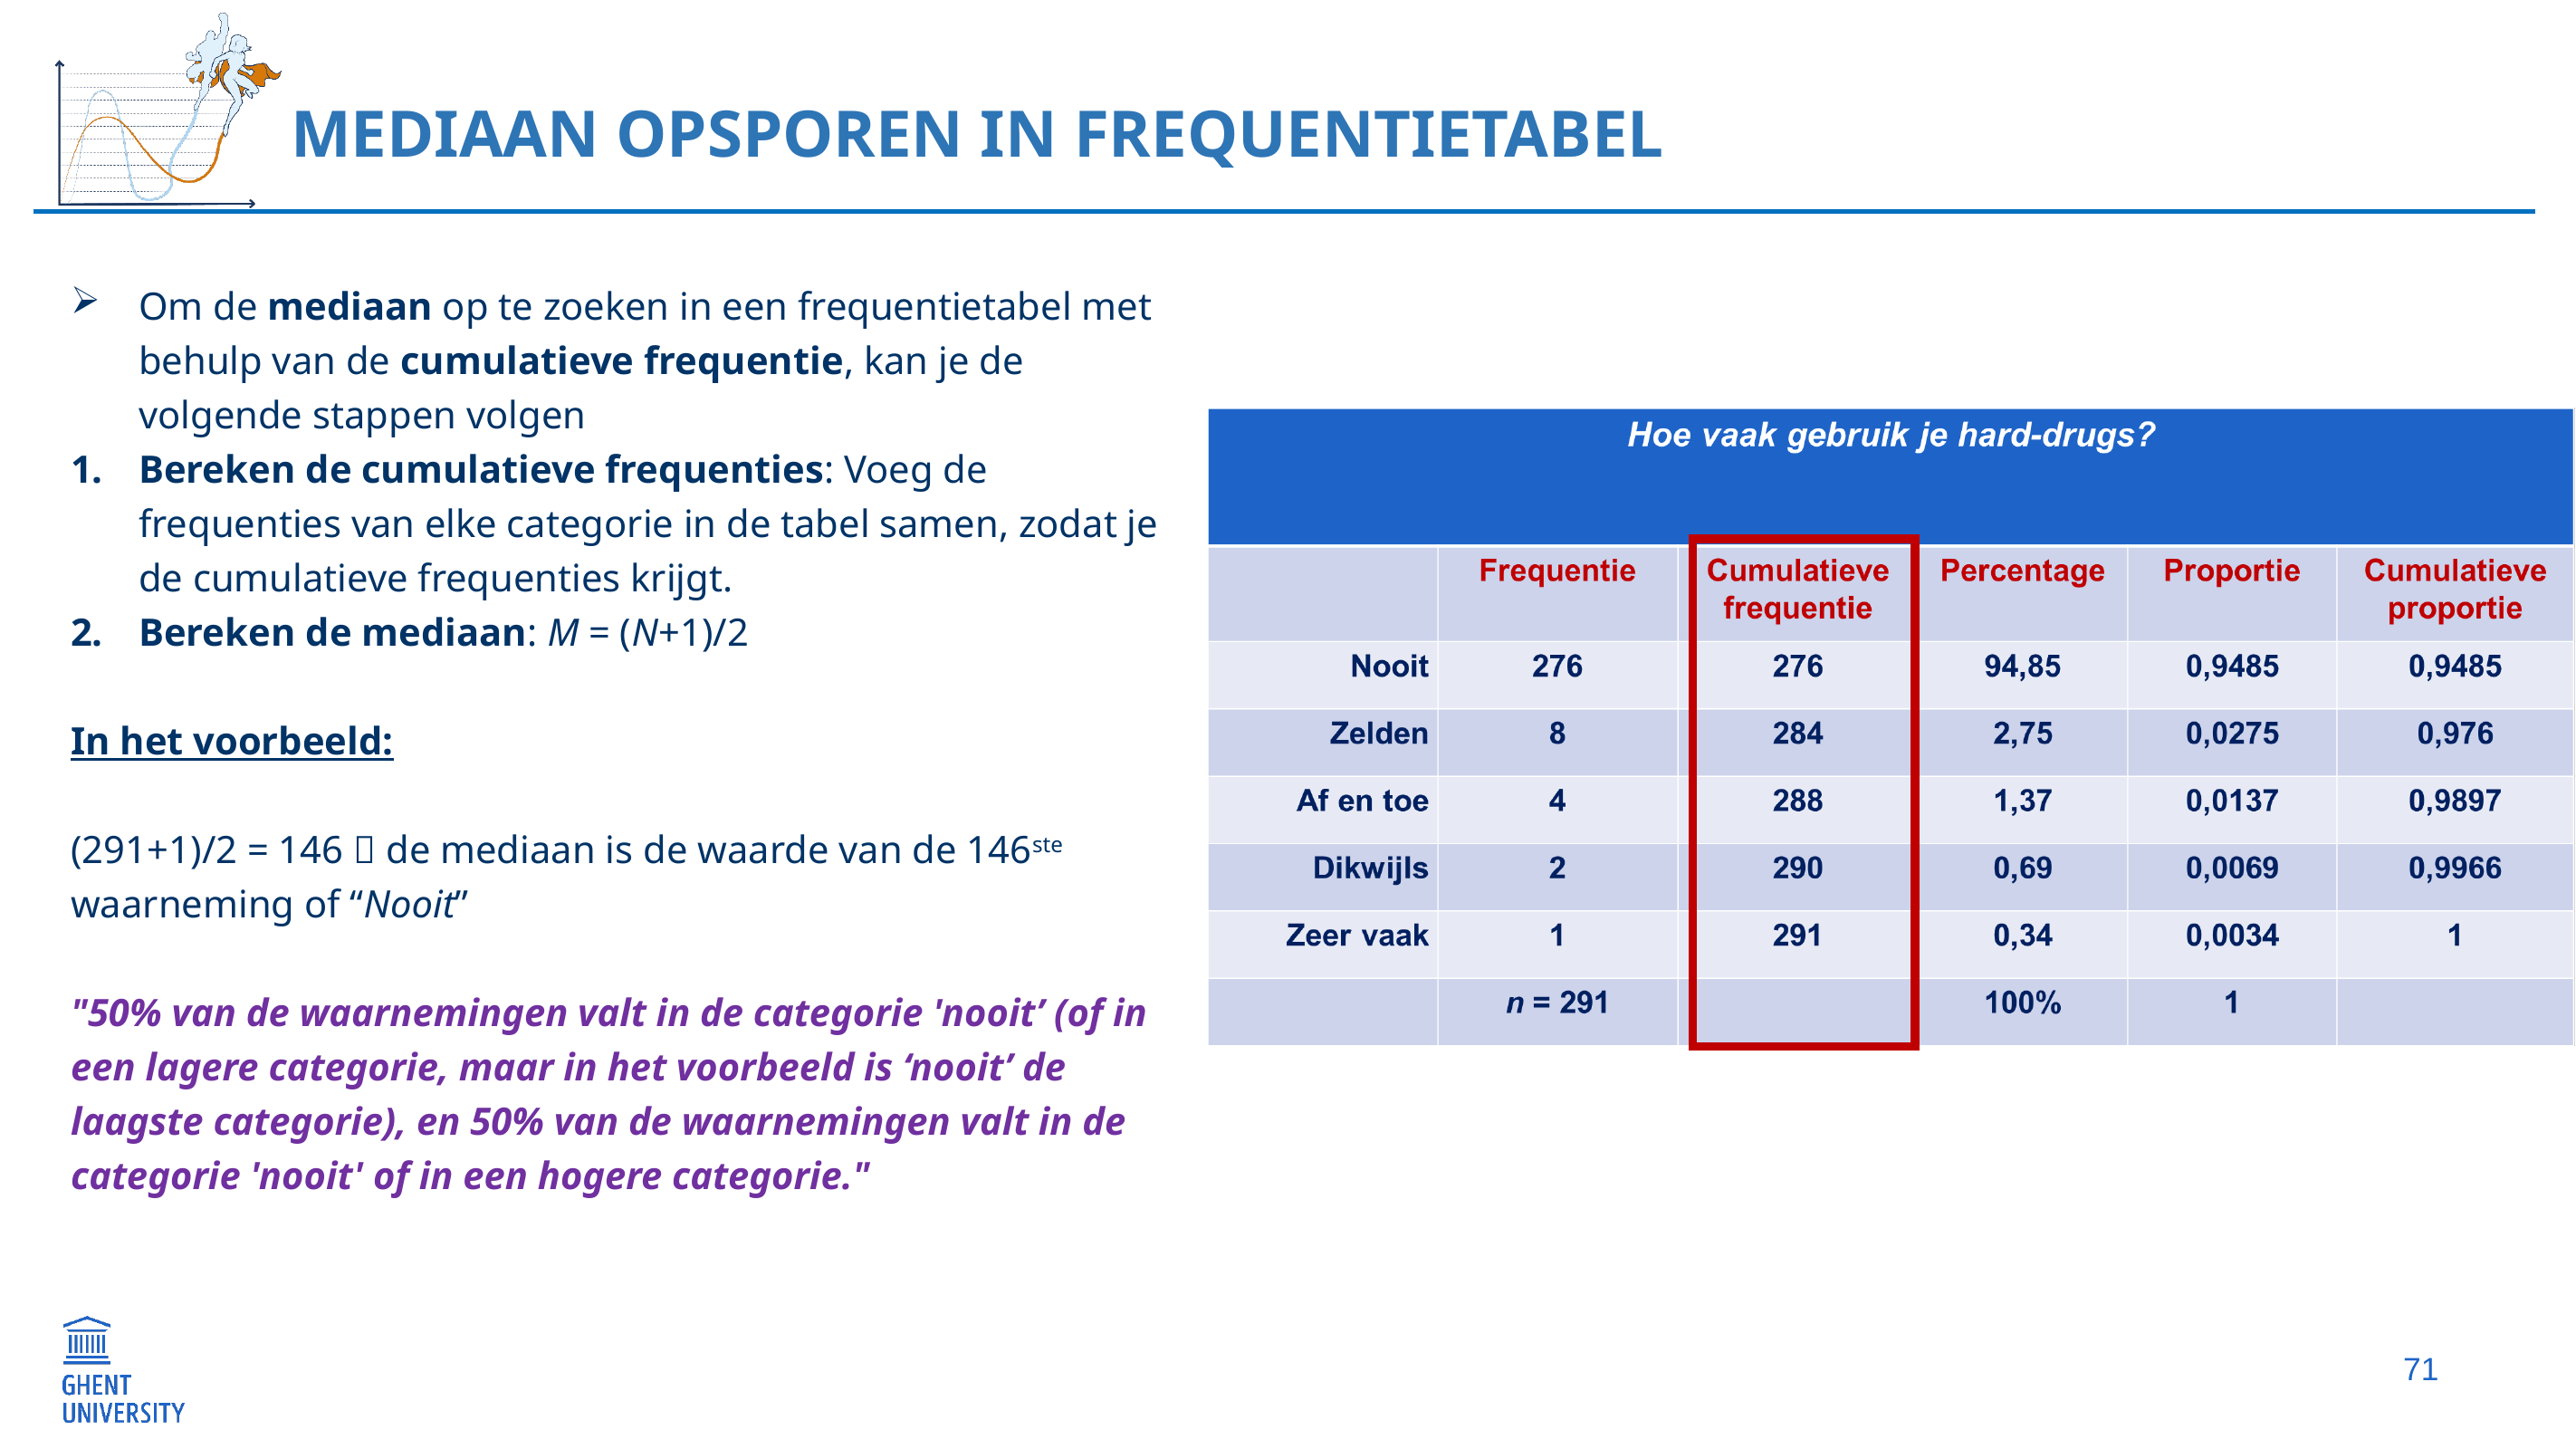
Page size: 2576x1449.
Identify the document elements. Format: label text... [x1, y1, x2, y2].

list Om de mediaan op te zoeken in een frequentietabel met behulp van de cumulatieve frequentie, kan je de volgende stappen volgen Bereken de cumulatieve frequenties: Voeg de frequenties van elke categorie in de tabel samen, zodat je de cumulatieve frequenties krijgt. Bereken de mediaan: M = (N+1)/2 In het voorbeeld: (291+1)/2 = 146  de mediaan is de waarde van de 146ste waarneming of “Nooit” "50% van de waarnemingen valt in de categorie 'nooit’ (of in een lagere categorie, maar in het voorbeeld is ‘nooit’ de laagste categorie), en 50% van de waarnemingen valt in de categorie 'nooit' of in een hogere categorie." [57, 265, 1173, 1219]
picture [5, 0, 306, 318]
slide_number 71 [2315, 1329, 2453, 1407]
picture [1207, 402, 2576, 1047]
title Mediaan opsporen in frequentietabel [277, 20, 2553, 178]
picture [62, 1219, 411, 1449]
